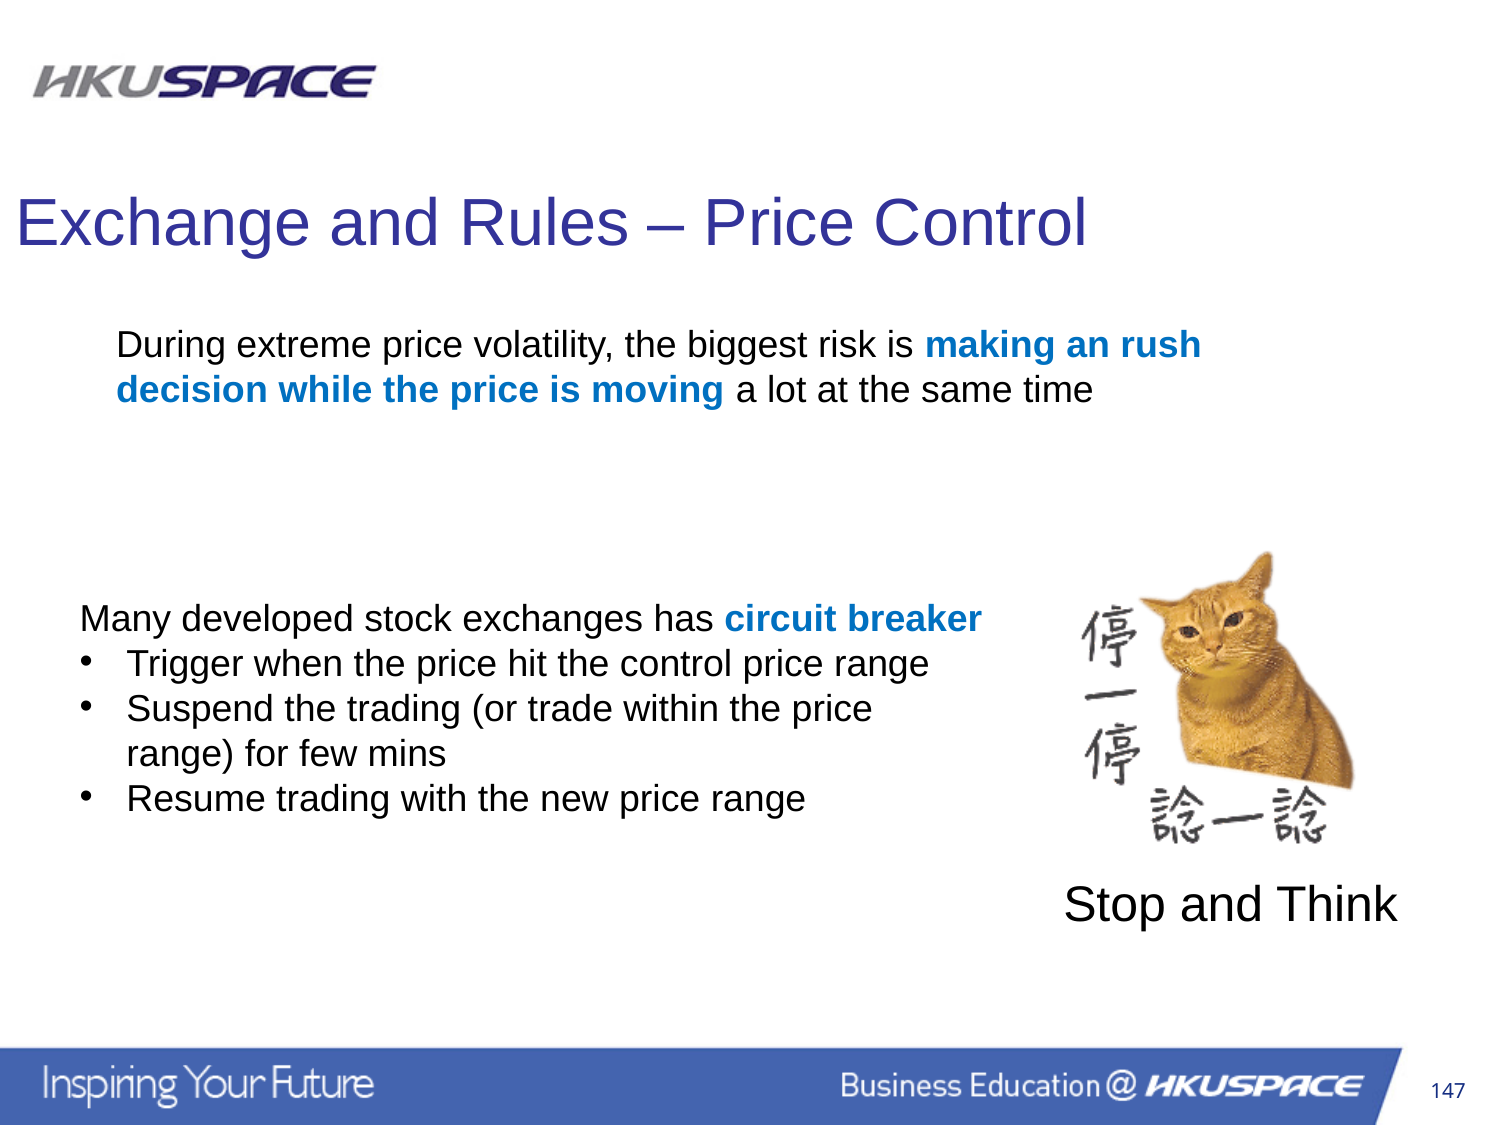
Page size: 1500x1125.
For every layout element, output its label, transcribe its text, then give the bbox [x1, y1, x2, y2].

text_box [1046, 550, 1416, 941]
picture [0, 0, 1500, 1125]
title Exchange and Rules – Price Control [0, 101, 1325, 266]
slide_number 147 [1415, 1070, 1499, 1125]
text_box During extreme price volatility, the biggest risk is making an rush decision while the price is moving a lot at the same time [101, 312, 1224, 418]
text_box Many developed stock exchanges has circuit breaker Trigger when the price hit the control price range Suspend the trading (or trade within the price range) for few mins Resume trading with the new price range [64, 586, 1006, 826]
